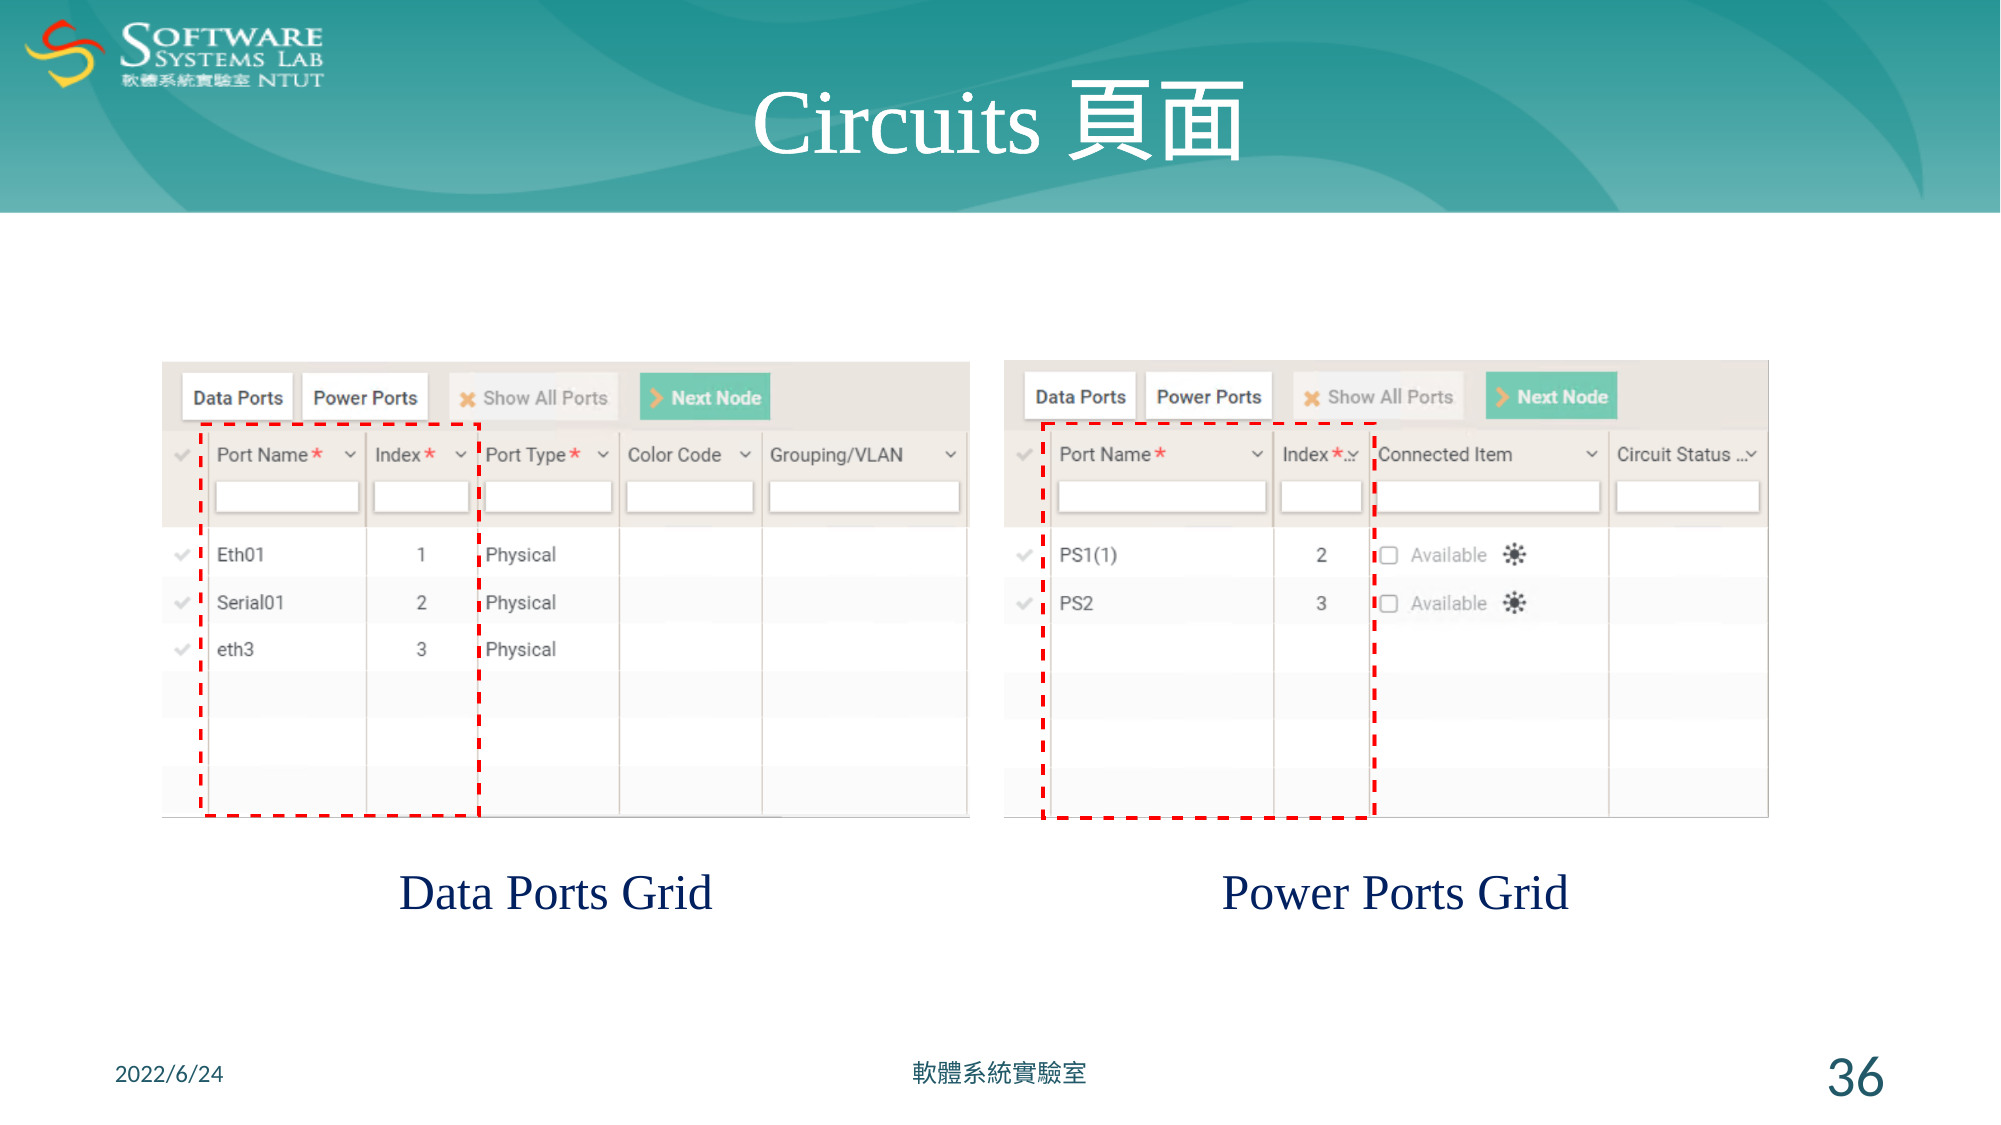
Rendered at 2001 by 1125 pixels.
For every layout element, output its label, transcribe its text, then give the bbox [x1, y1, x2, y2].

text_box Power Ports Grid [1206, 852, 1621, 928]
title Circuits頁面 [99, 22, 1901, 211]
picture [0, 0, 2001, 1125]
text_box Data Ports Grid [384, 852, 749, 928]
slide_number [99, 1042, 567, 1103]
slide_number 36 [1433, 1042, 1900, 1103]
footer 軟體系統實驗室 [683, 1042, 1317, 1103]
